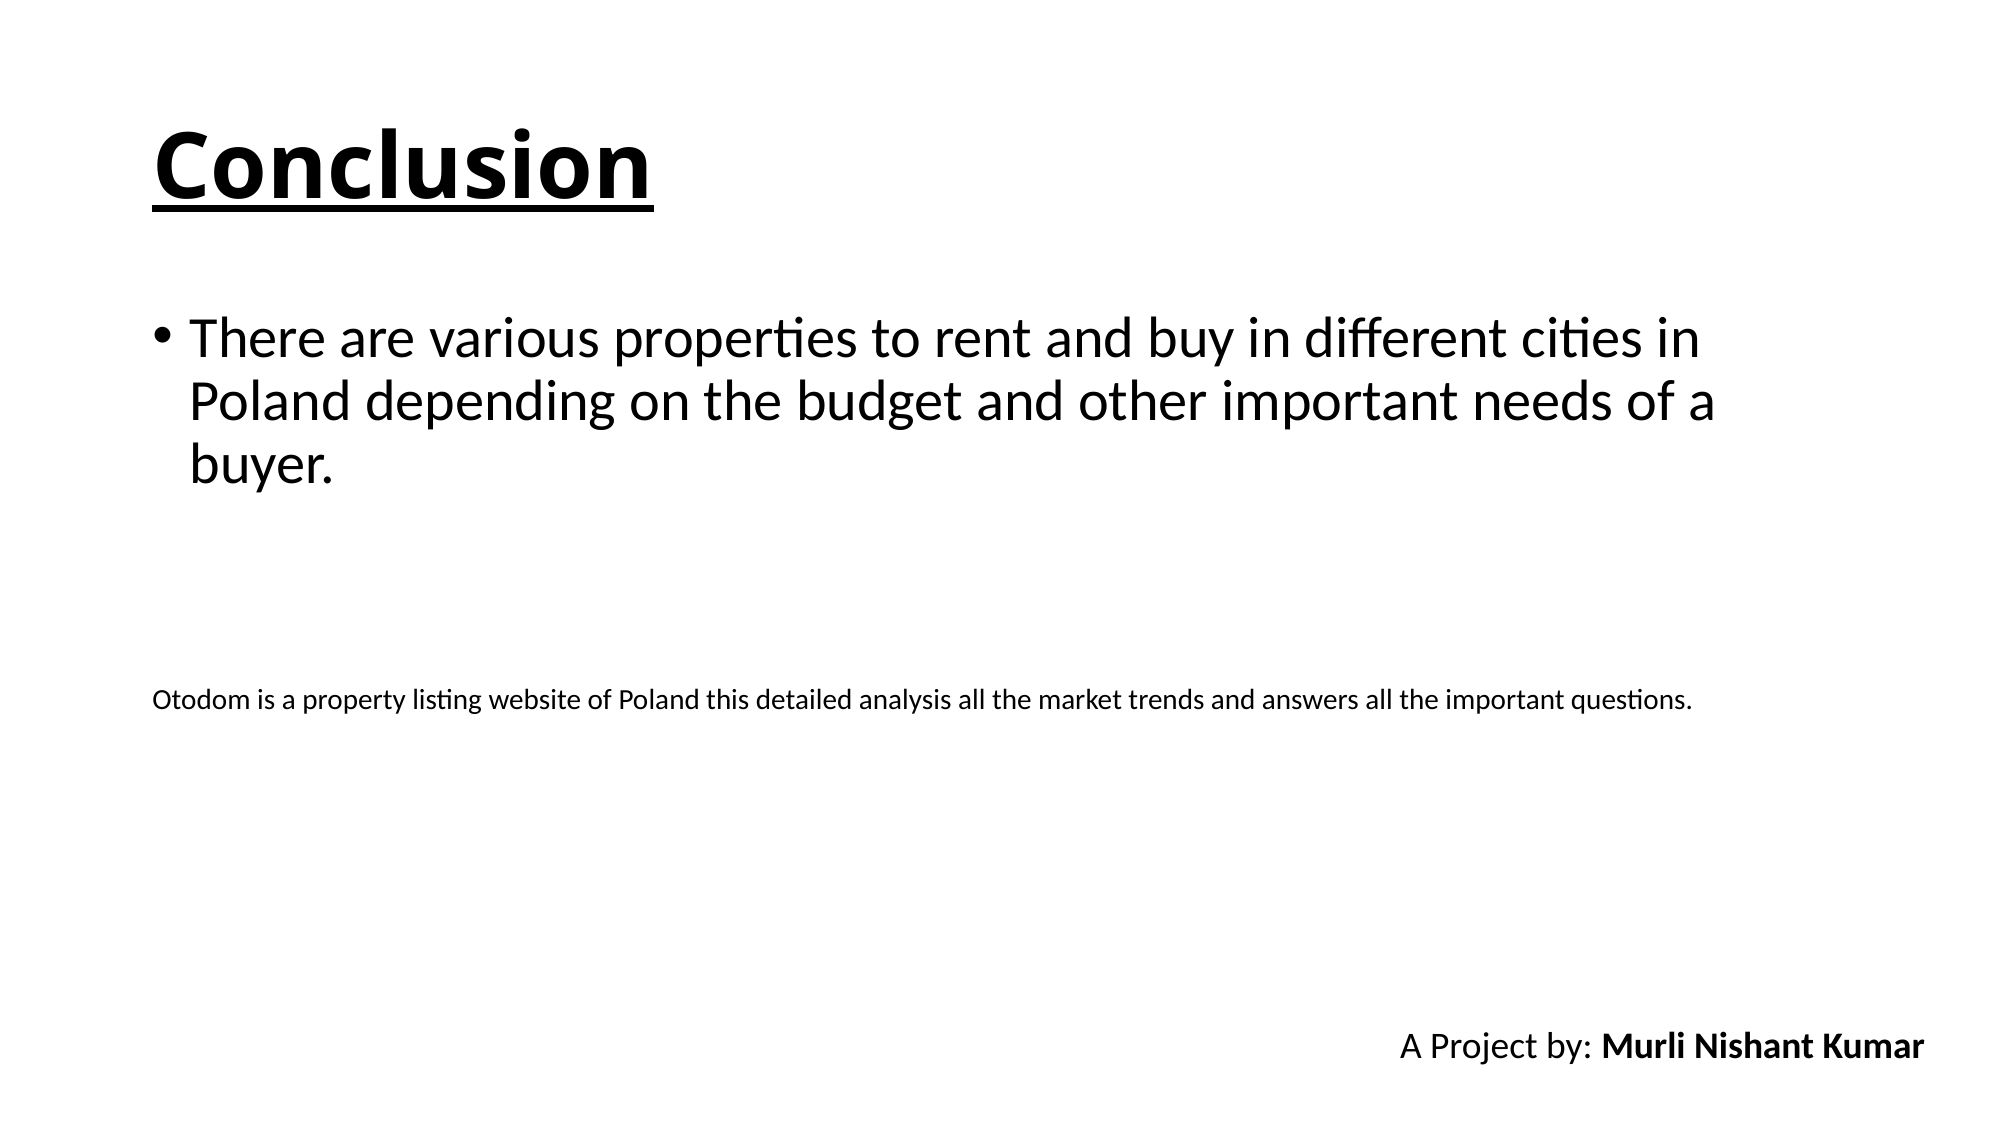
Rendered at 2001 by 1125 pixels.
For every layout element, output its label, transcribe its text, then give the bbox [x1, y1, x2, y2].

title Conclusion [137, 59, 1863, 278]
text_box A Project by: Murli Nishant Kumar [1385, 1013, 2000, 1073]
list There are various properties to rent and buy in different cities in Poland depending on the budget and other important needs of a buyer. Otodom is a property listing website of Poland this detailed analysis all the market trends and answers all the important questions. [137, 299, 1863, 1014]
